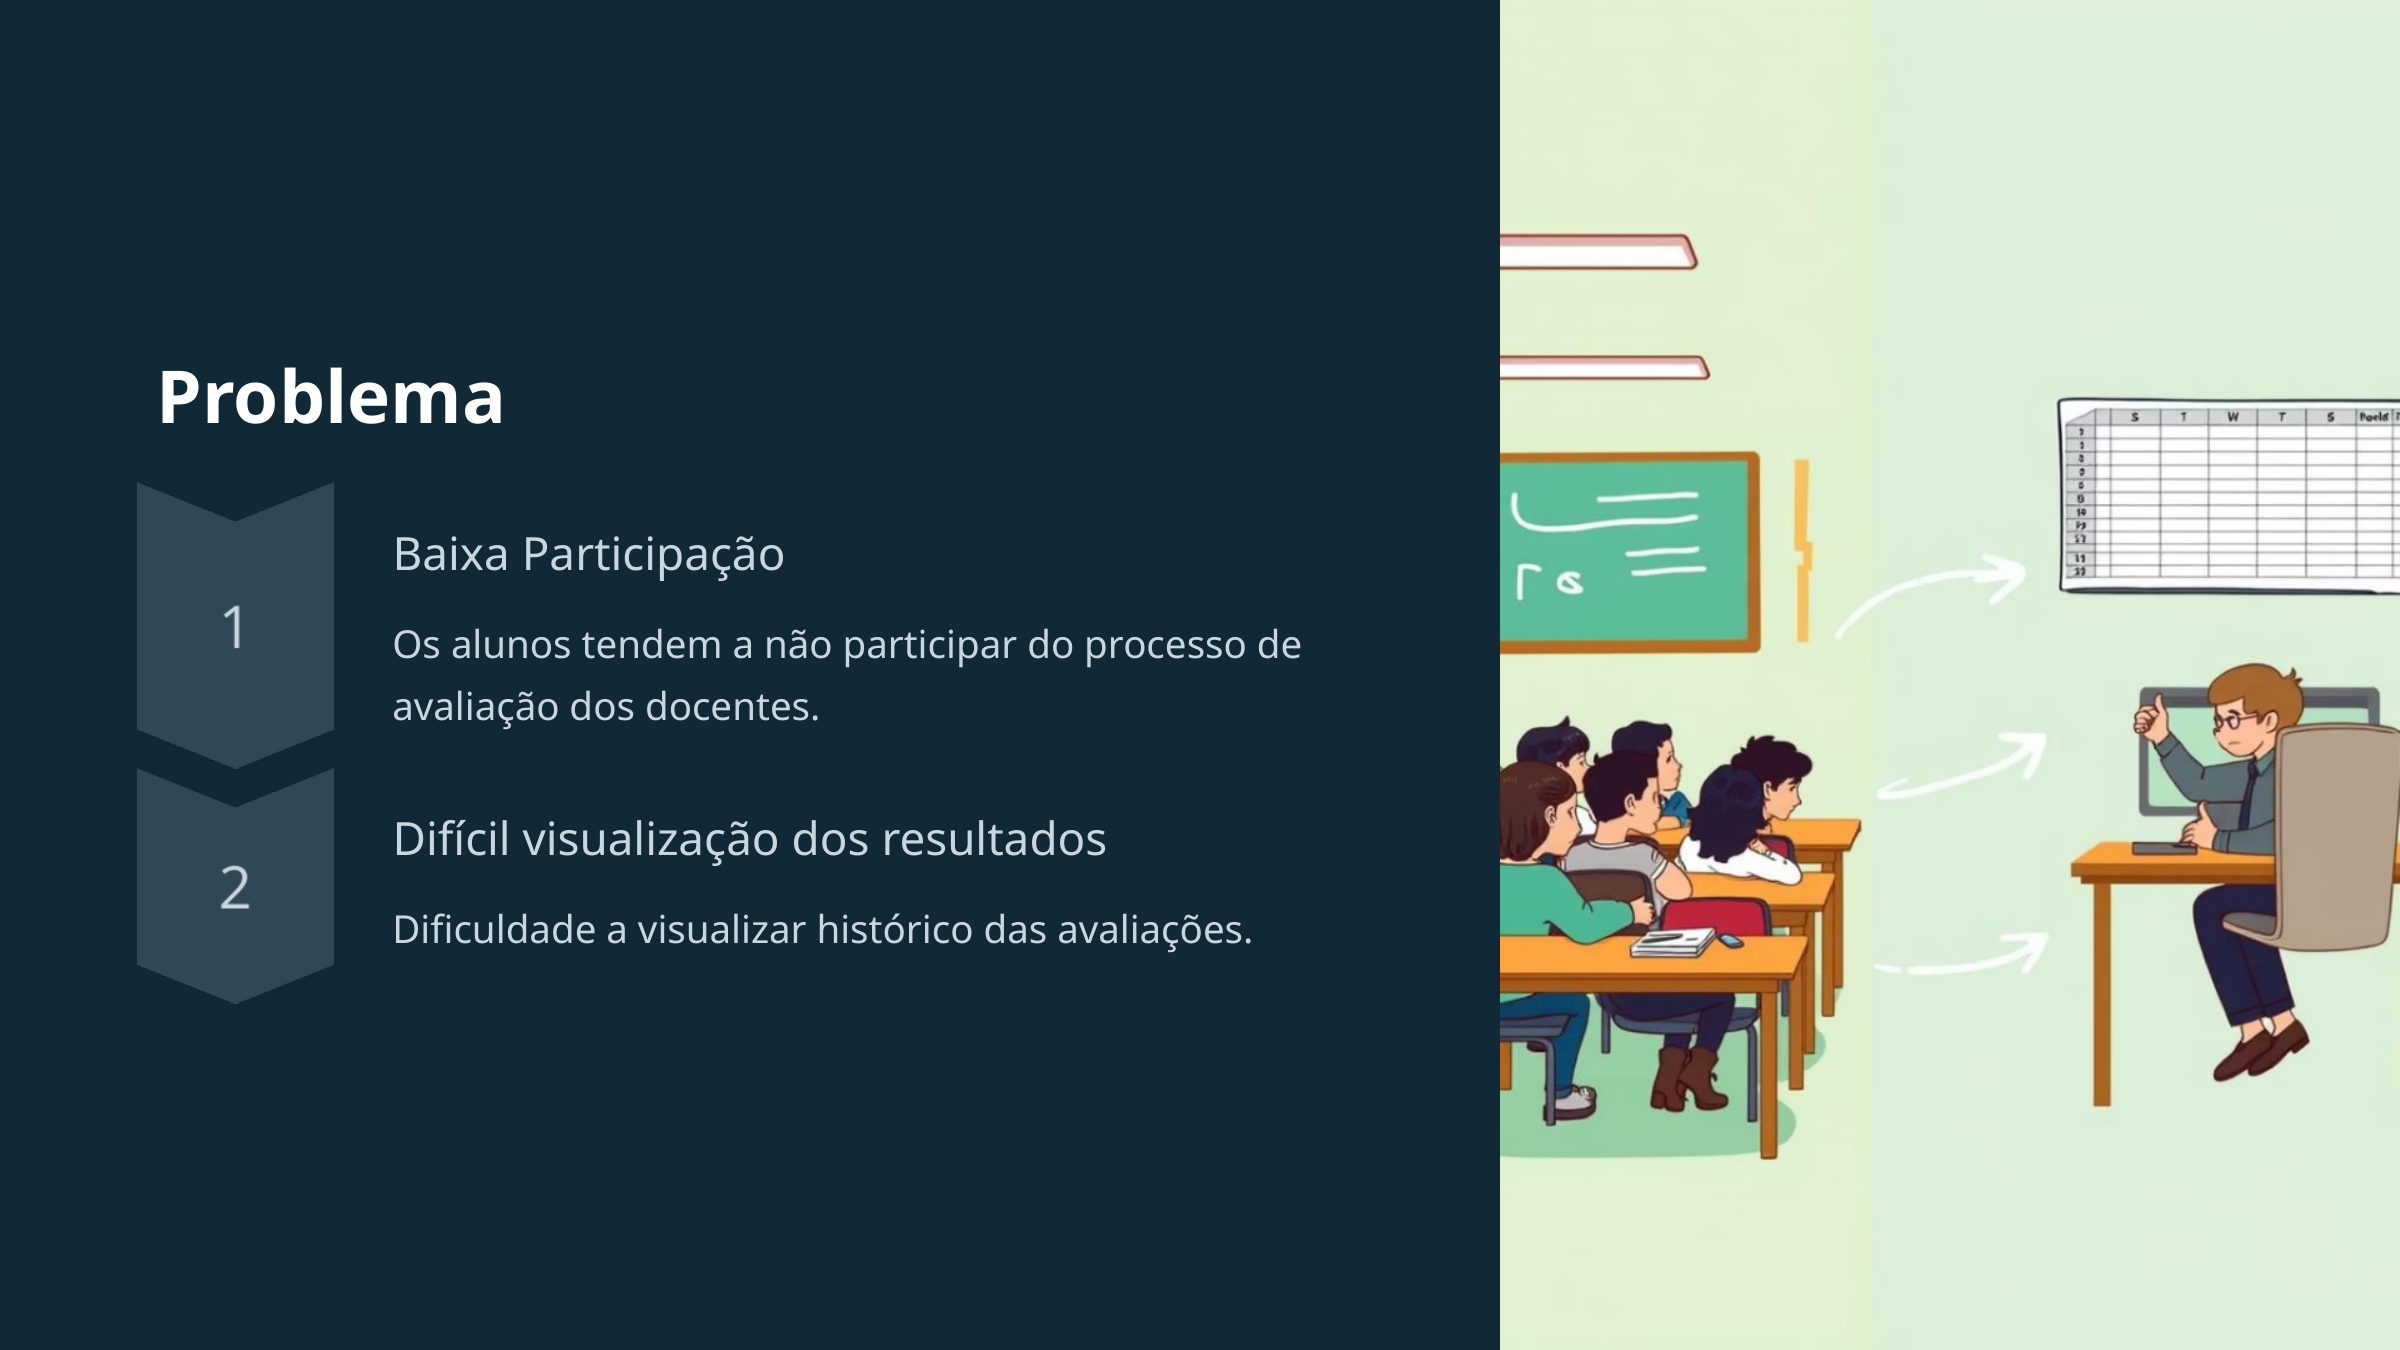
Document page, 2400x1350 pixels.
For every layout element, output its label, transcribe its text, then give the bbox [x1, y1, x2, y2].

text_box Os alunos tendem a não participar do processo de avaliação dos docentes. [392, 603, 1363, 729]
text_box Baixa Participação [392, 521, 915, 580]
text_box Difícil visualização dos resultados [392, 807, 1322, 866]
picture [137, 482, 334, 1004]
text_box Problema [137, 346, 877, 439]
text_box Dificuldade a visualizar histórico das avaliações. [392, 888, 1363, 952]
picture [1499, 0, 2400, 1350]
